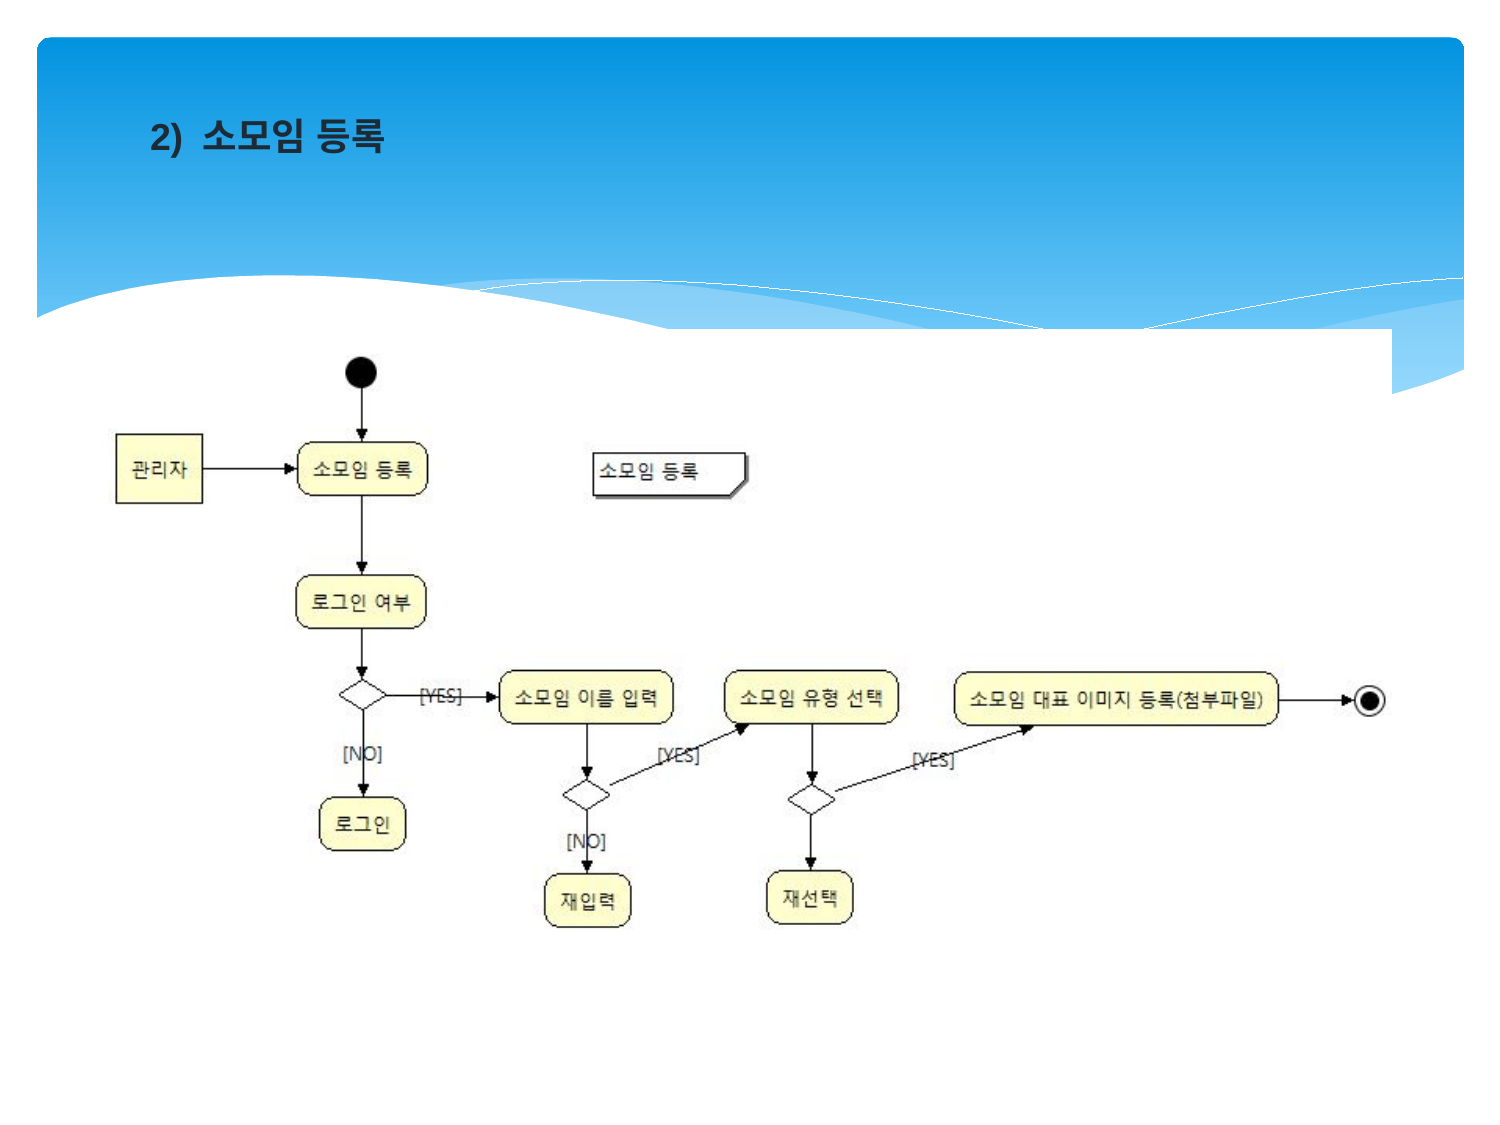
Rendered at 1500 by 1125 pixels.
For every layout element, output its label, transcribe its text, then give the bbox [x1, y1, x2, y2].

picture [108, 329, 1392, 950]
text_box 2) 소모임 등록 [135, 67, 1485, 200]
